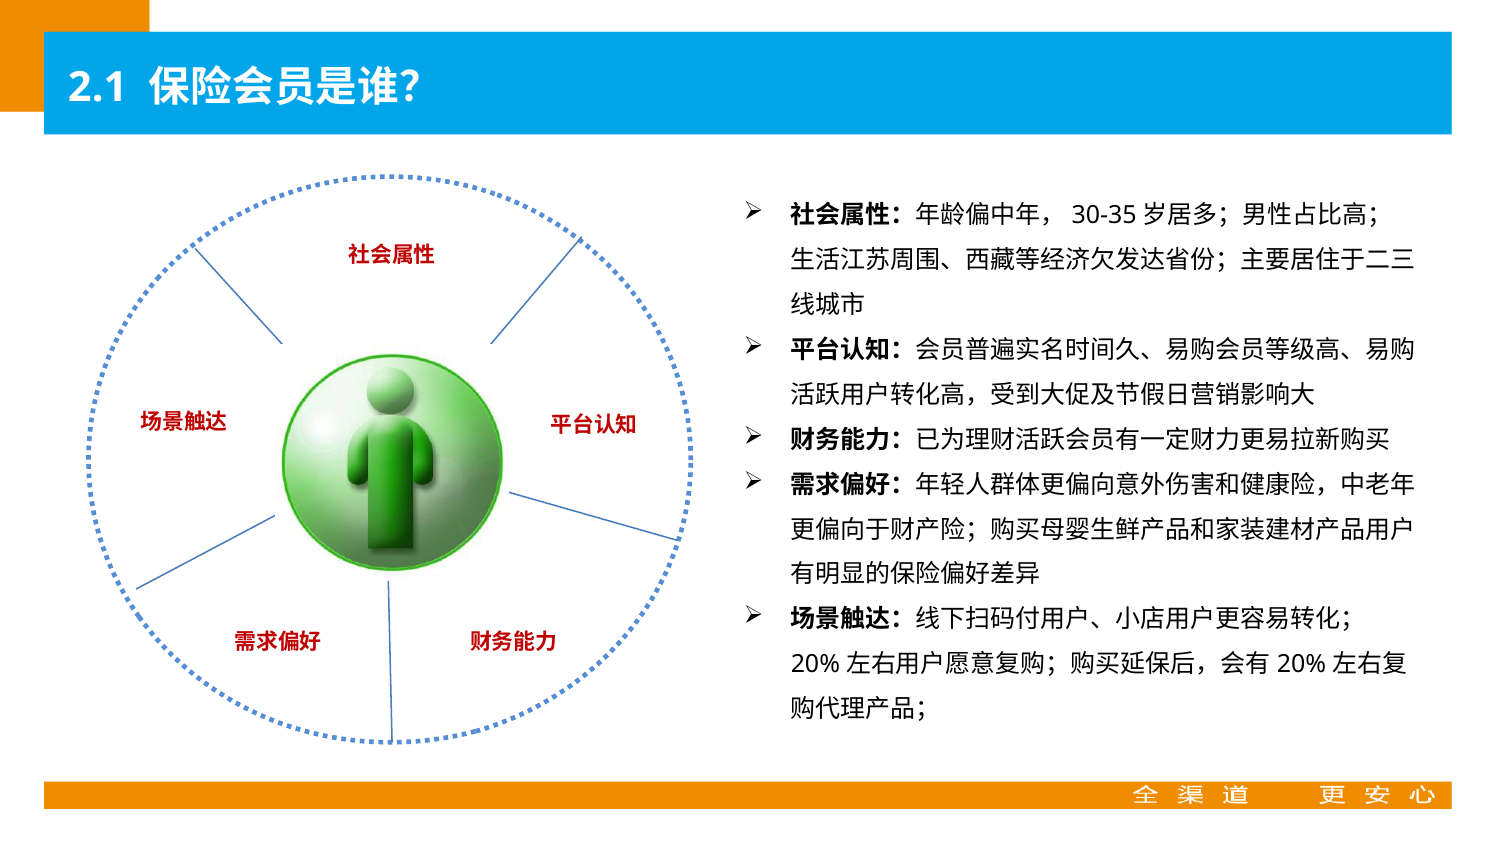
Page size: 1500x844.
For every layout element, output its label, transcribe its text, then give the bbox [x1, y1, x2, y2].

picture [0, 0, 1500, 844]
text_box 社会属性：年龄偏中年，30-35岁居多；男性占比高；生活江苏周围、西藏等经济欠发达省份；主要居住于二三线城市 平台认知：会员普遍实名时间久、易购会员等级高、易购活跃用户转化高，受到大促及节假日营销影响大 财务能力：已为理财活跃会员有一定财力更易拉新购买 需求偏好：年轻人群体更偏向意外伤害和健康险，中老年更偏向于财产险；购买母婴生鲜产品和家装建材产品用户有明显的保险偏好差异 场景触达：线下扫码付用户、小店用户更容易转化； 20%左右用户愿意复购；购买延保后，会有20%左右复购代理产品； [729, 176, 1431, 730]
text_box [88, 176, 692, 743]
text_box 2.1 保险会员是谁？ [51, 30, 1449, 140]
